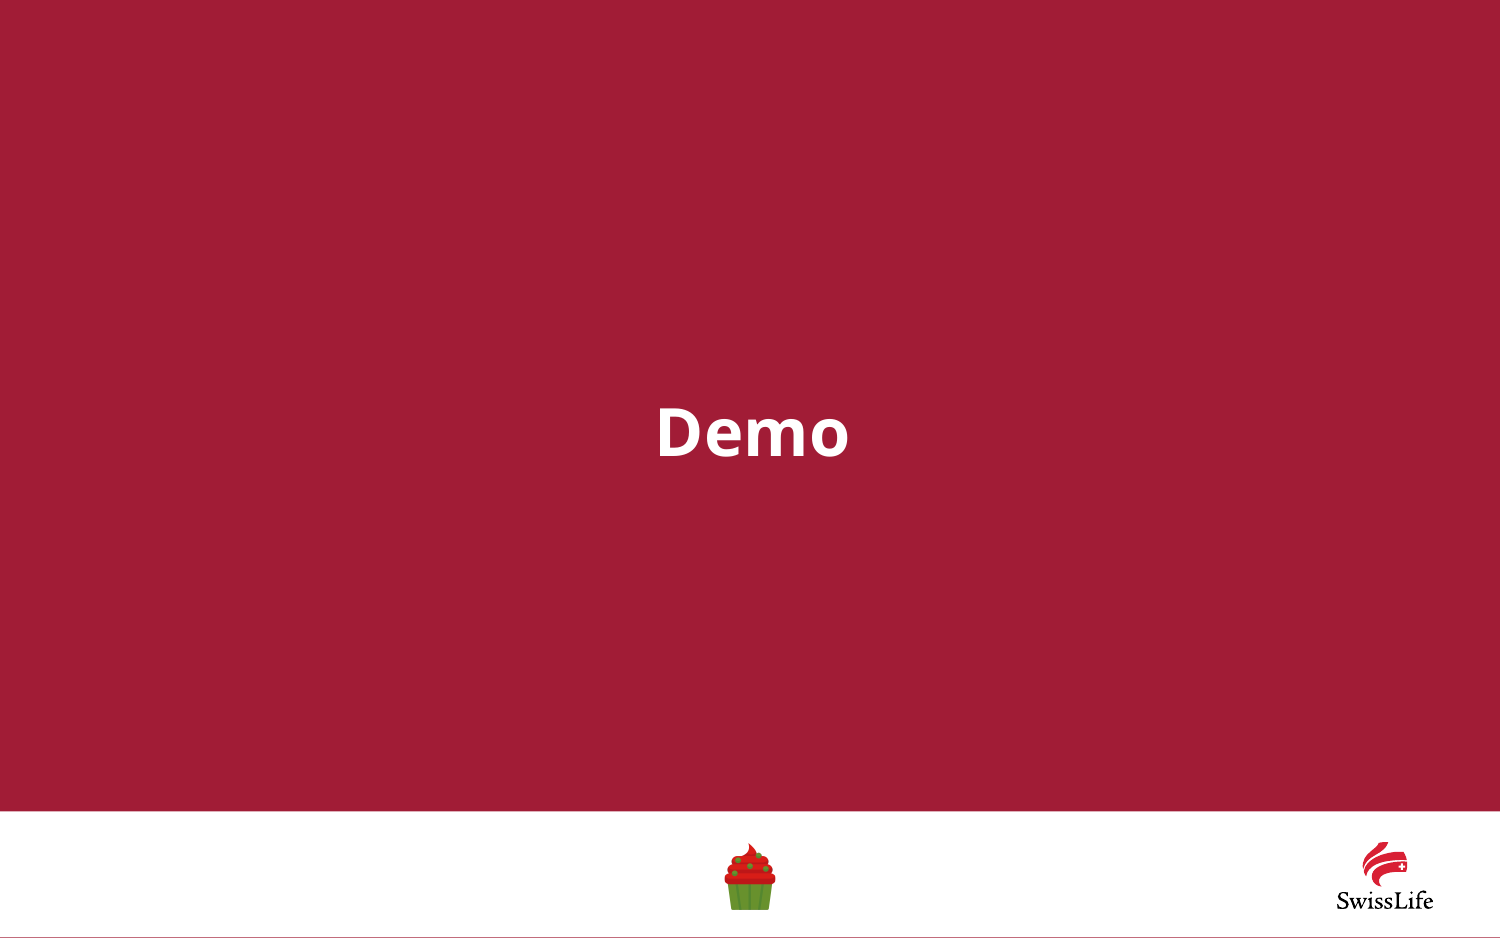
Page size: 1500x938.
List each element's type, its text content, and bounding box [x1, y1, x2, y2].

title Demo [277, 301, 1223, 470]
picture [724, 843, 776, 911]
